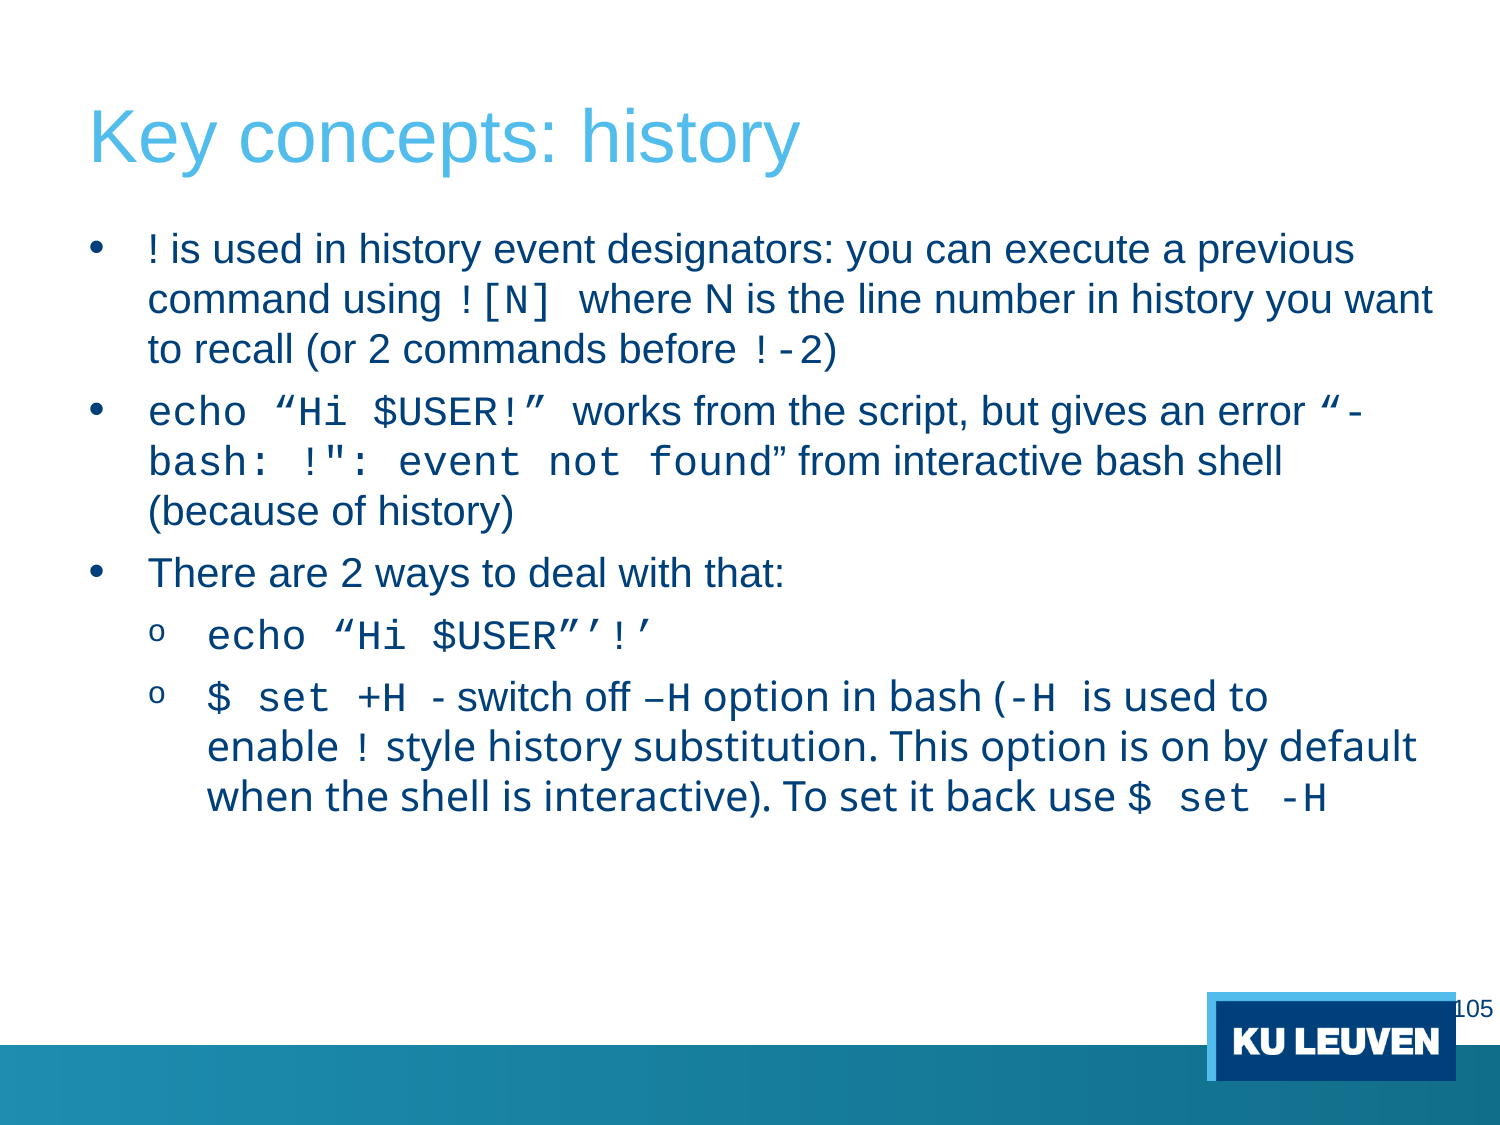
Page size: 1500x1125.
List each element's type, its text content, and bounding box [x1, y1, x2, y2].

list ! is used in history event designators: you can execute a previous command using ![N] where N is the line number in history you want to recall (or 2 commands before !-2) echo “Hi $USER!” works from the script, but gives an error “-bash: !": event not found” from interactive bash shell (because of history) There are 2 ways to deal with that: echo “Hi $USER”’!’ $ set +H - switch off –H option in bash (-H is used to enable ! style history substitution. This option is on by default when the shell is interactive). To set it back use $ set -H [88, 221, 1436, 948]
slide_number 105 [1340, 992, 1495, 1040]
picture [1207, 992, 1456, 1081]
title Key concepts: history [88, 29, 1456, 178]
